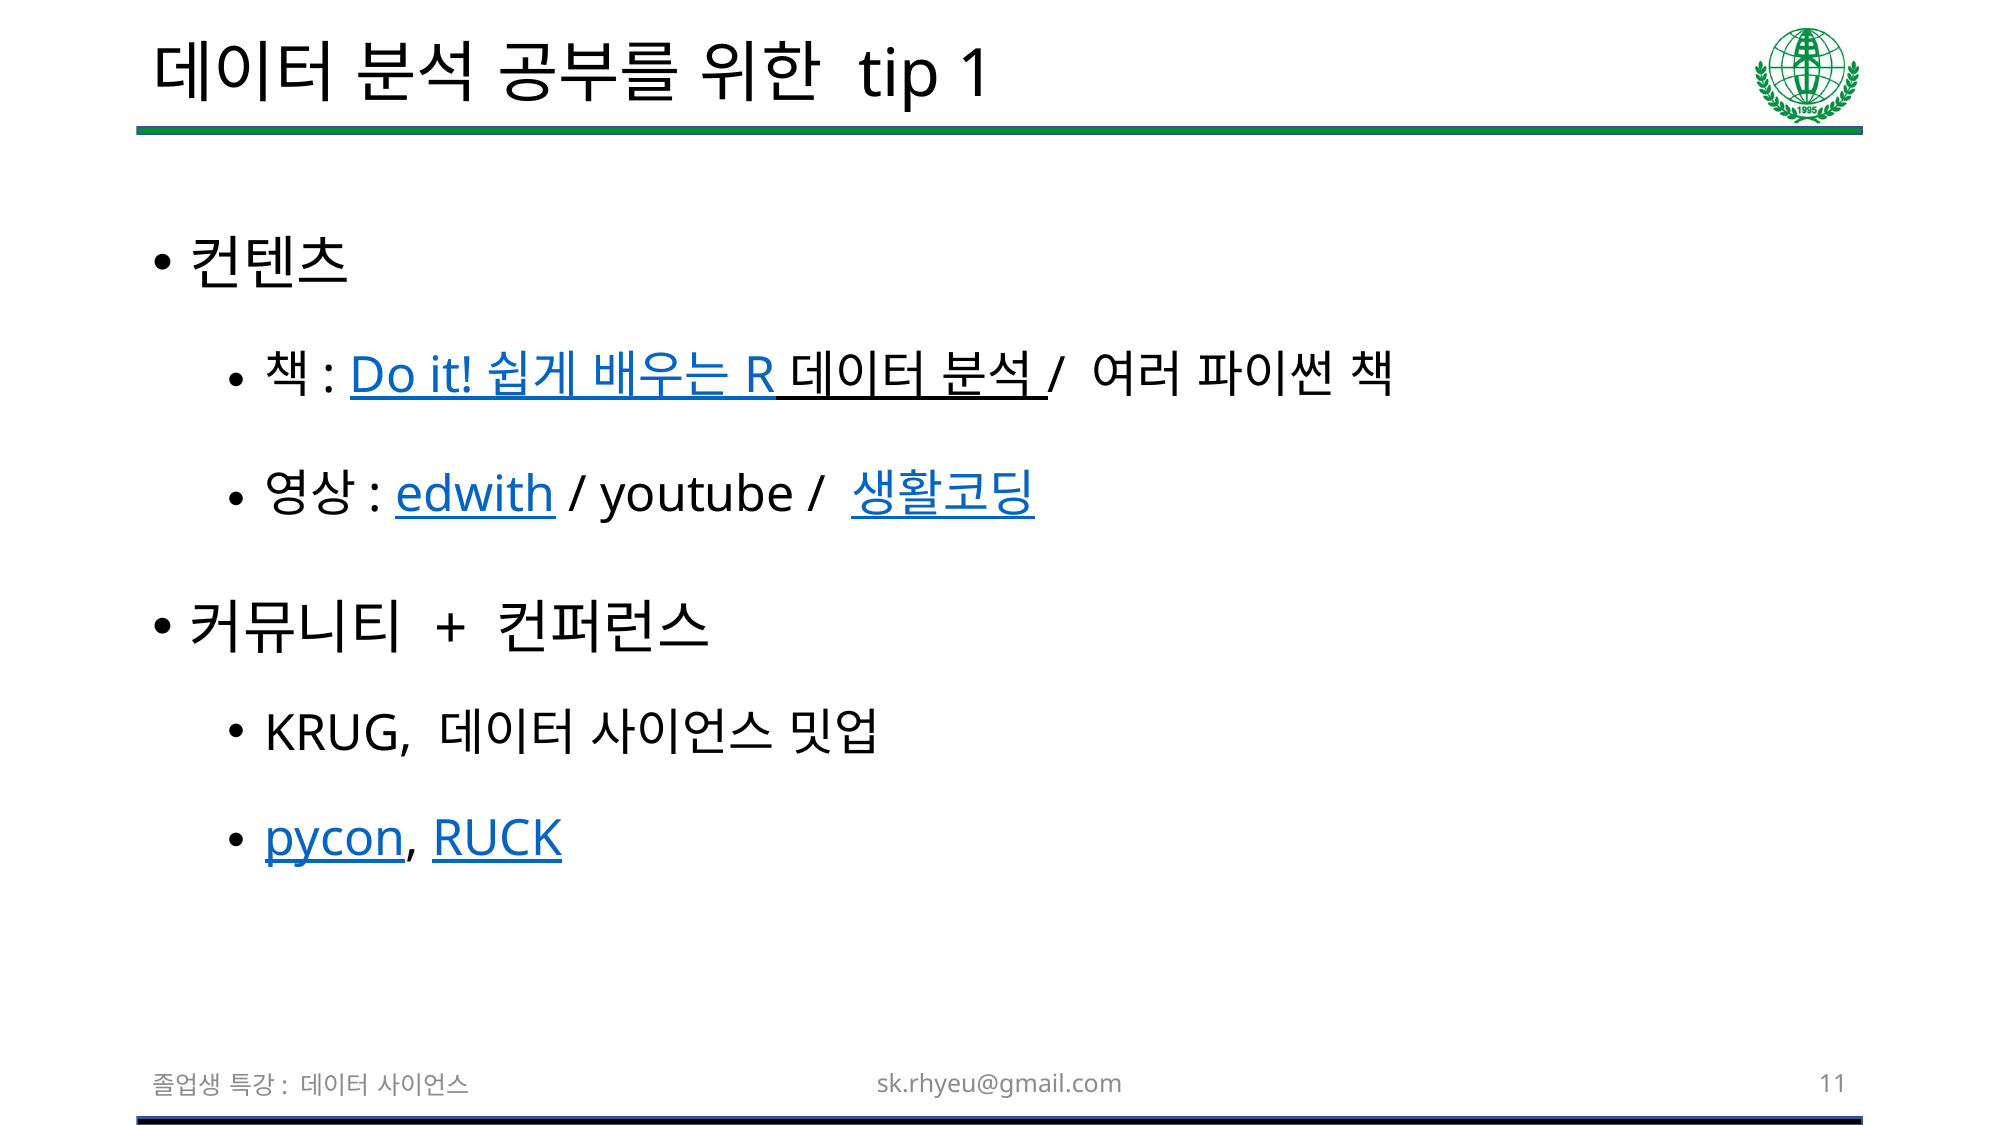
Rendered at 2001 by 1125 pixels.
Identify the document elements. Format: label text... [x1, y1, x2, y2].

slide_number 11 [1412, 1054, 1863, 1115]
footer sk.rhyeu@gmail.com [662, 1054, 1338, 1115]
list 컨텐츠 책: Do it! 쉽게 배우는 R 데이터 분석 / 여러 파이썬 책 영상: edwith / youtube / 생활코딩 커뮤니티 + 컨퍼런스 KRUG, 데이터 사이언스 밋업 pycon, RUCK [137, 183, 1863, 1014]
slide_number 졸업생 특강: 데이터 사이언스 [137, 1054, 588, 1115]
title 데이터 분석 공부를 위한 tip 1 [137, 22, 1863, 127]
